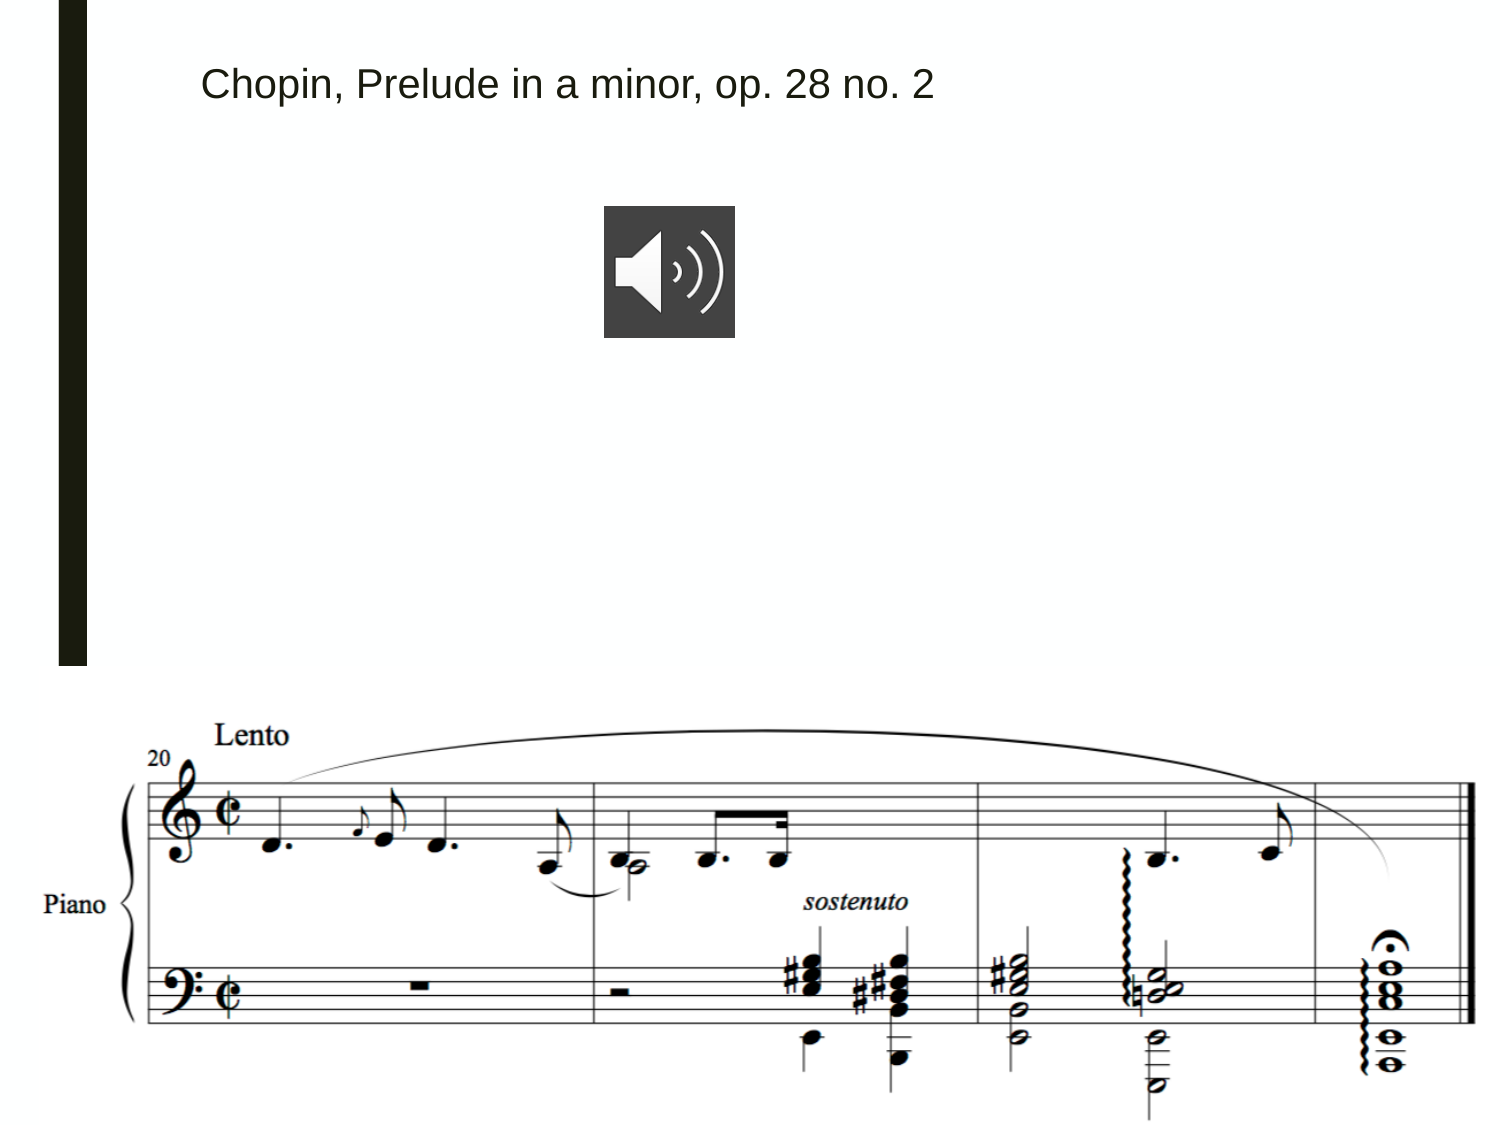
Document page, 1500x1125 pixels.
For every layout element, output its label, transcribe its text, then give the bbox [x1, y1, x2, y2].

title Chopin, Prelude in a minor, op. 28 no. 2 [185, 55, 1367, 299]
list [39, 666, 1500, 1125]
picture [602, 205, 737, 339]
